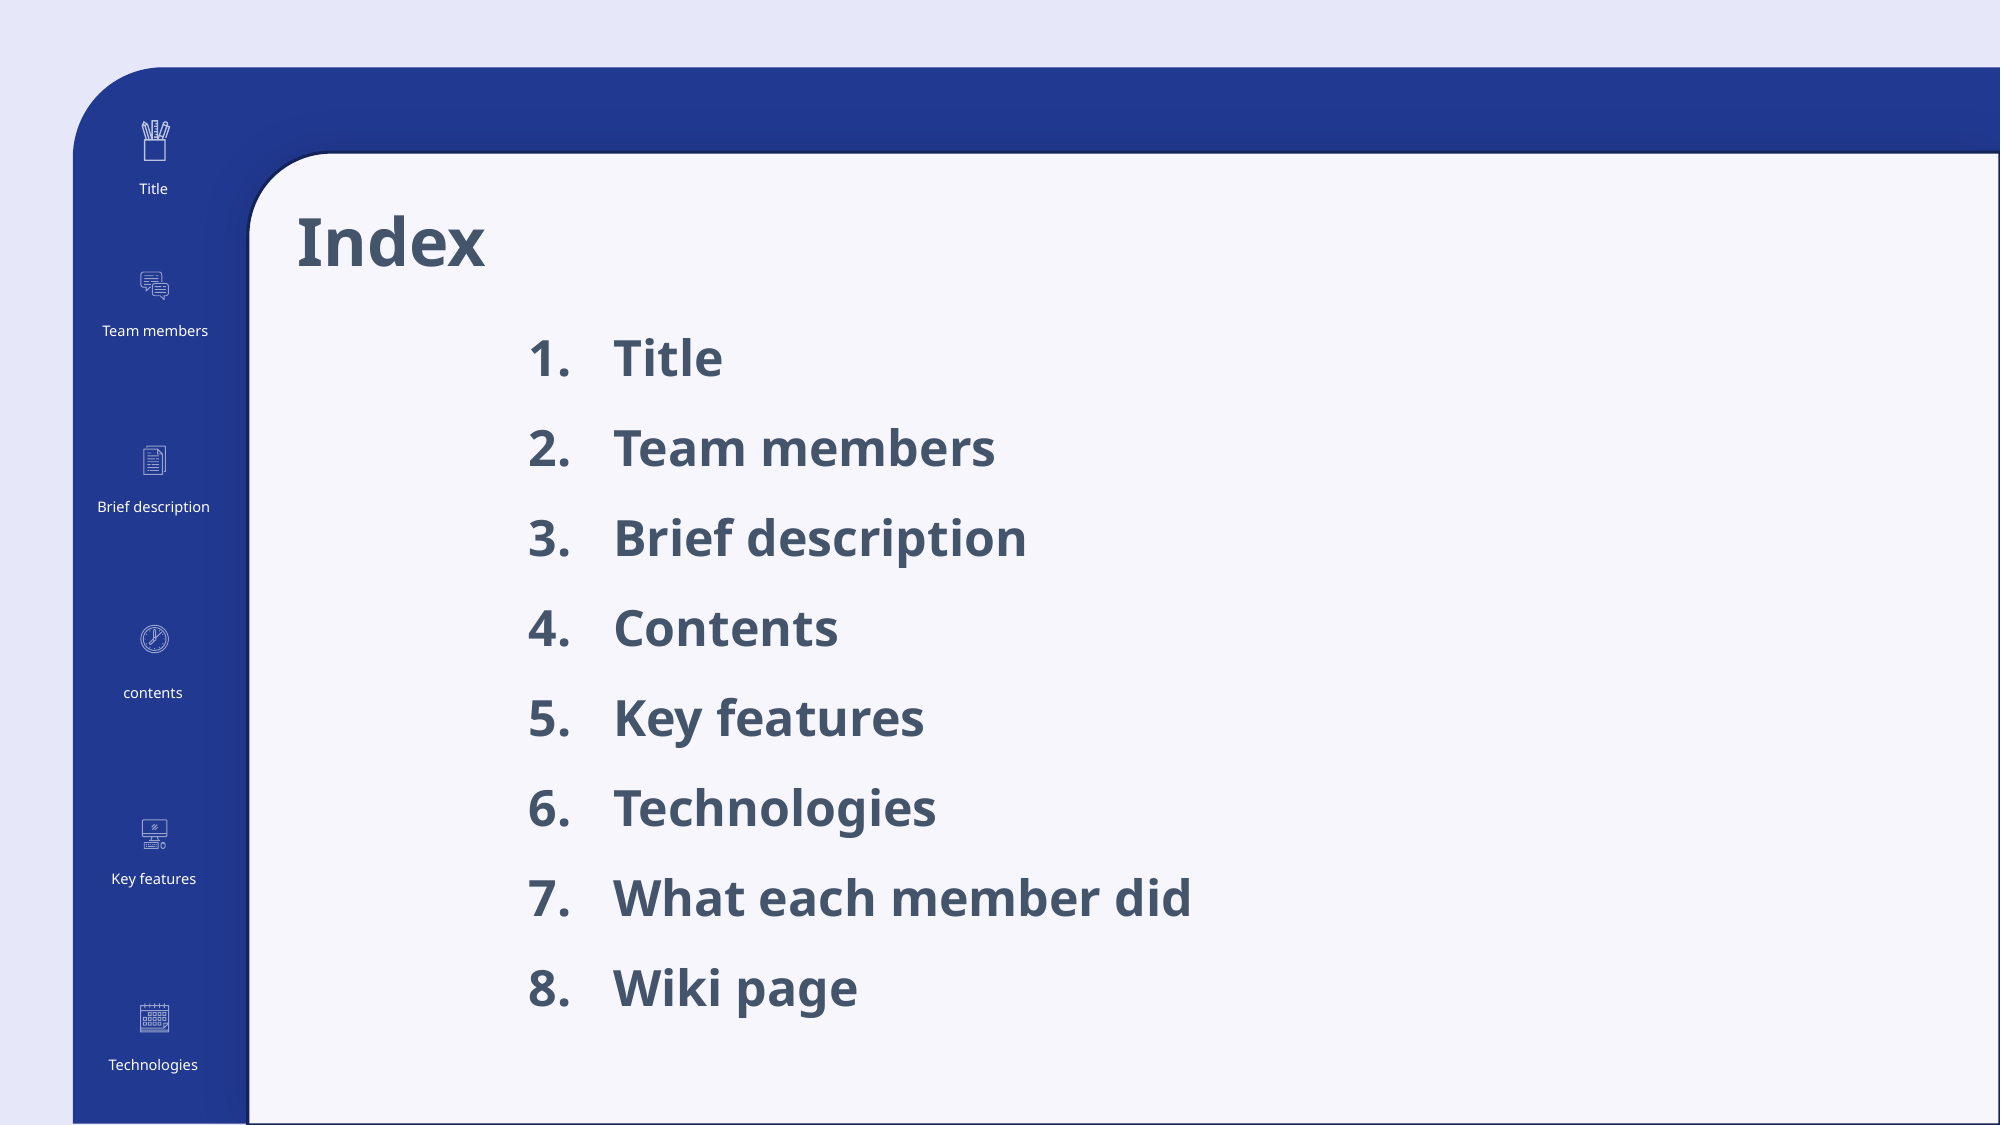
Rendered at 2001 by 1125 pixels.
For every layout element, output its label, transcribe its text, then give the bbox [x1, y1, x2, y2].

text_box Technologies [93, 1039, 213, 1081]
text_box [140, 624, 169, 654]
text_box [141, 120, 171, 161]
text_box [246, 151, 2000, 1125]
text_box Index [282, 152, 515, 287]
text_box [143, 445, 166, 475]
text_box Team members [87, 305, 224, 347]
text_box contents [108, 668, 198, 709]
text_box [141, 819, 168, 849]
text_box Title [124, 163, 184, 205]
text_box Title Team members Brief description Contents Key features Technologies What each member did Wiki page [514, 289, 1337, 1024]
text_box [140, 271, 169, 300]
text_box Key features [96, 853, 212, 895]
text_box Brief description [82, 482, 226, 524]
text_box [71, 66, 2000, 1125]
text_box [140, 1003, 170, 1033]
